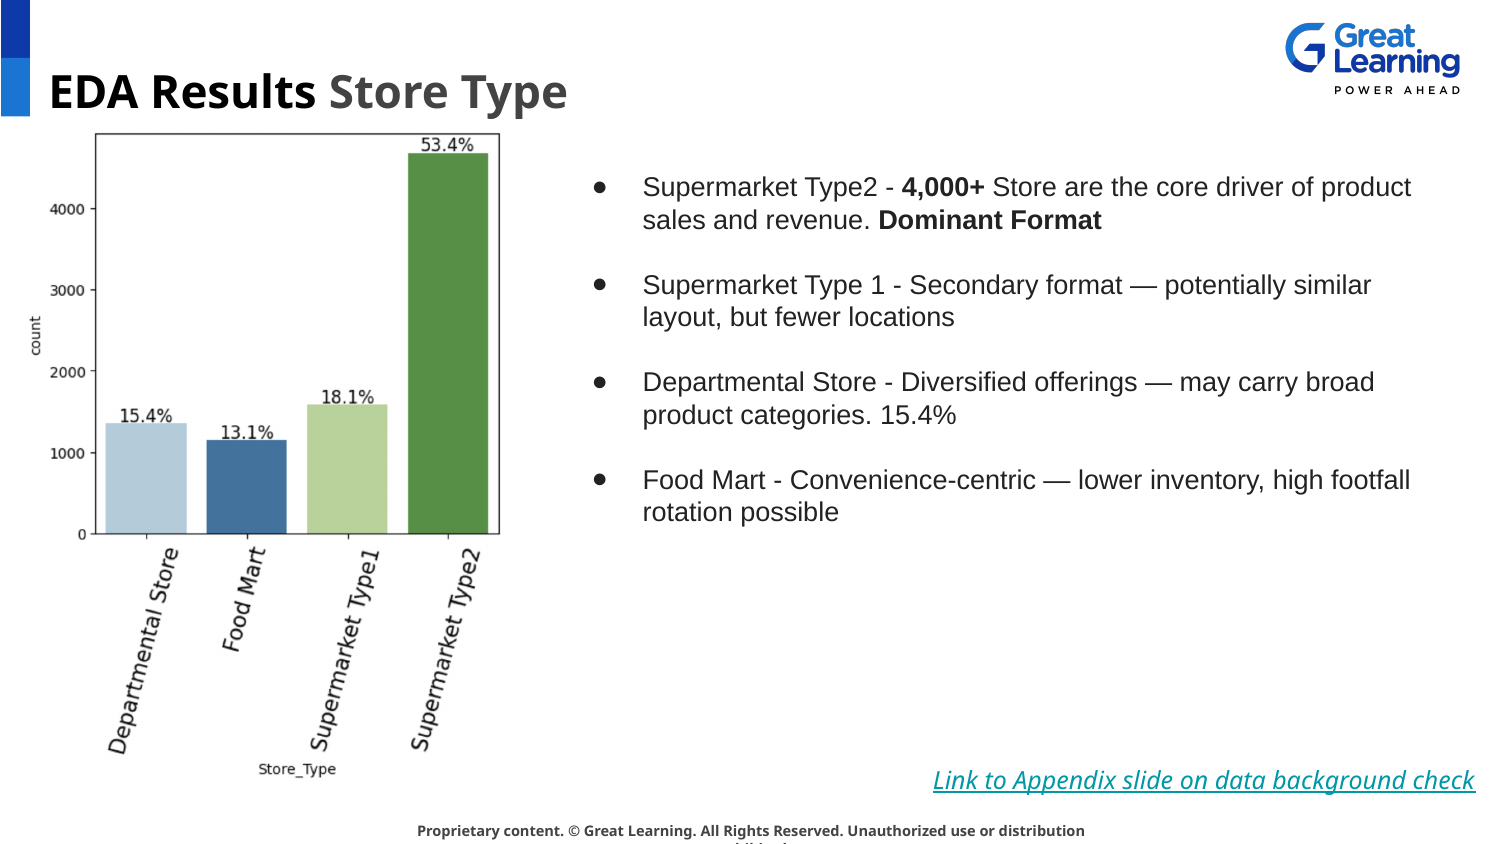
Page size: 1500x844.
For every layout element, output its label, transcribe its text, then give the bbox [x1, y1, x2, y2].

title EDA Results Store Type [33, 47, 1431, 142]
text_box Supermarket Type2 - 4,000+ Store are the core driver of product sales and revenue. Dominant Format Supermarket Type 1 - Secondary format — potentially similar layout, but fewer locations Departmental Store - Diversified offerings — may carry broad product categories. 15.4% Food Mart - Convenience-centric — lower inventory, high footfall rotation possible [552, 154, 1431, 543]
picture [24, 128, 505, 782]
picture [1258, 11, 1487, 106]
text_box Link to Appendix slide on data background check [668, 749, 1491, 814]
